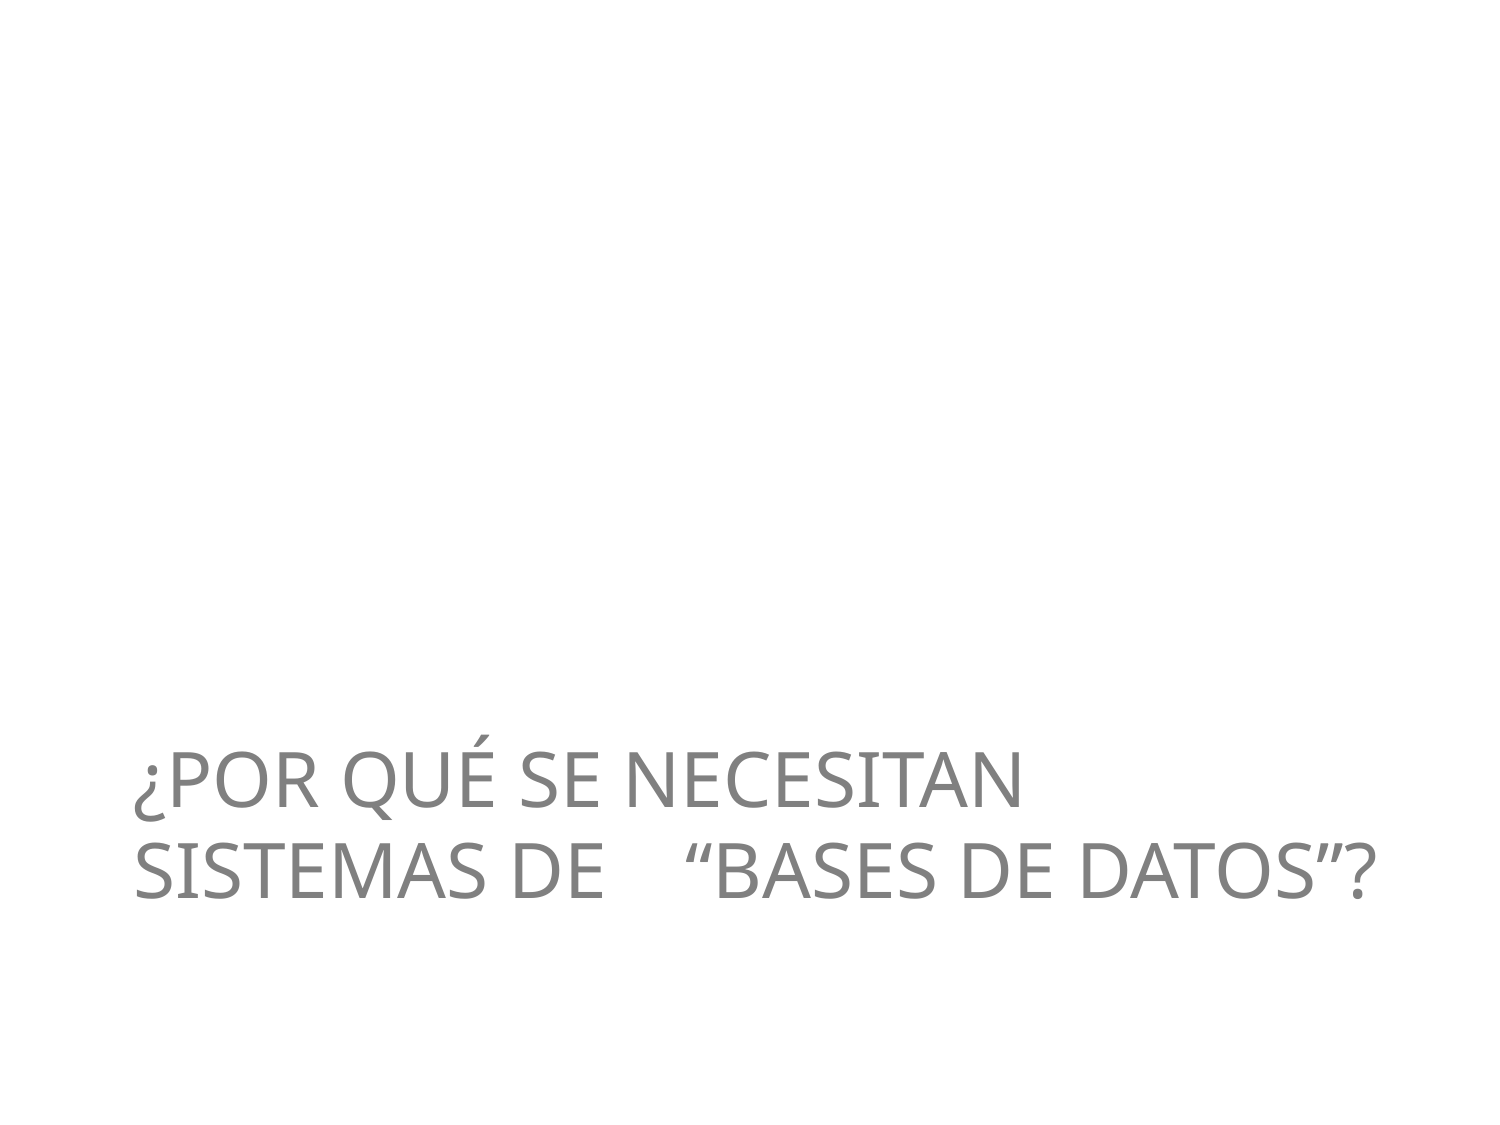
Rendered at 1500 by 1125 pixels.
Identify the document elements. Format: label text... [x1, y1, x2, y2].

title ¿Por qué se necesitan sistemas de “bases de datos”? [118, 722, 1394, 947]
